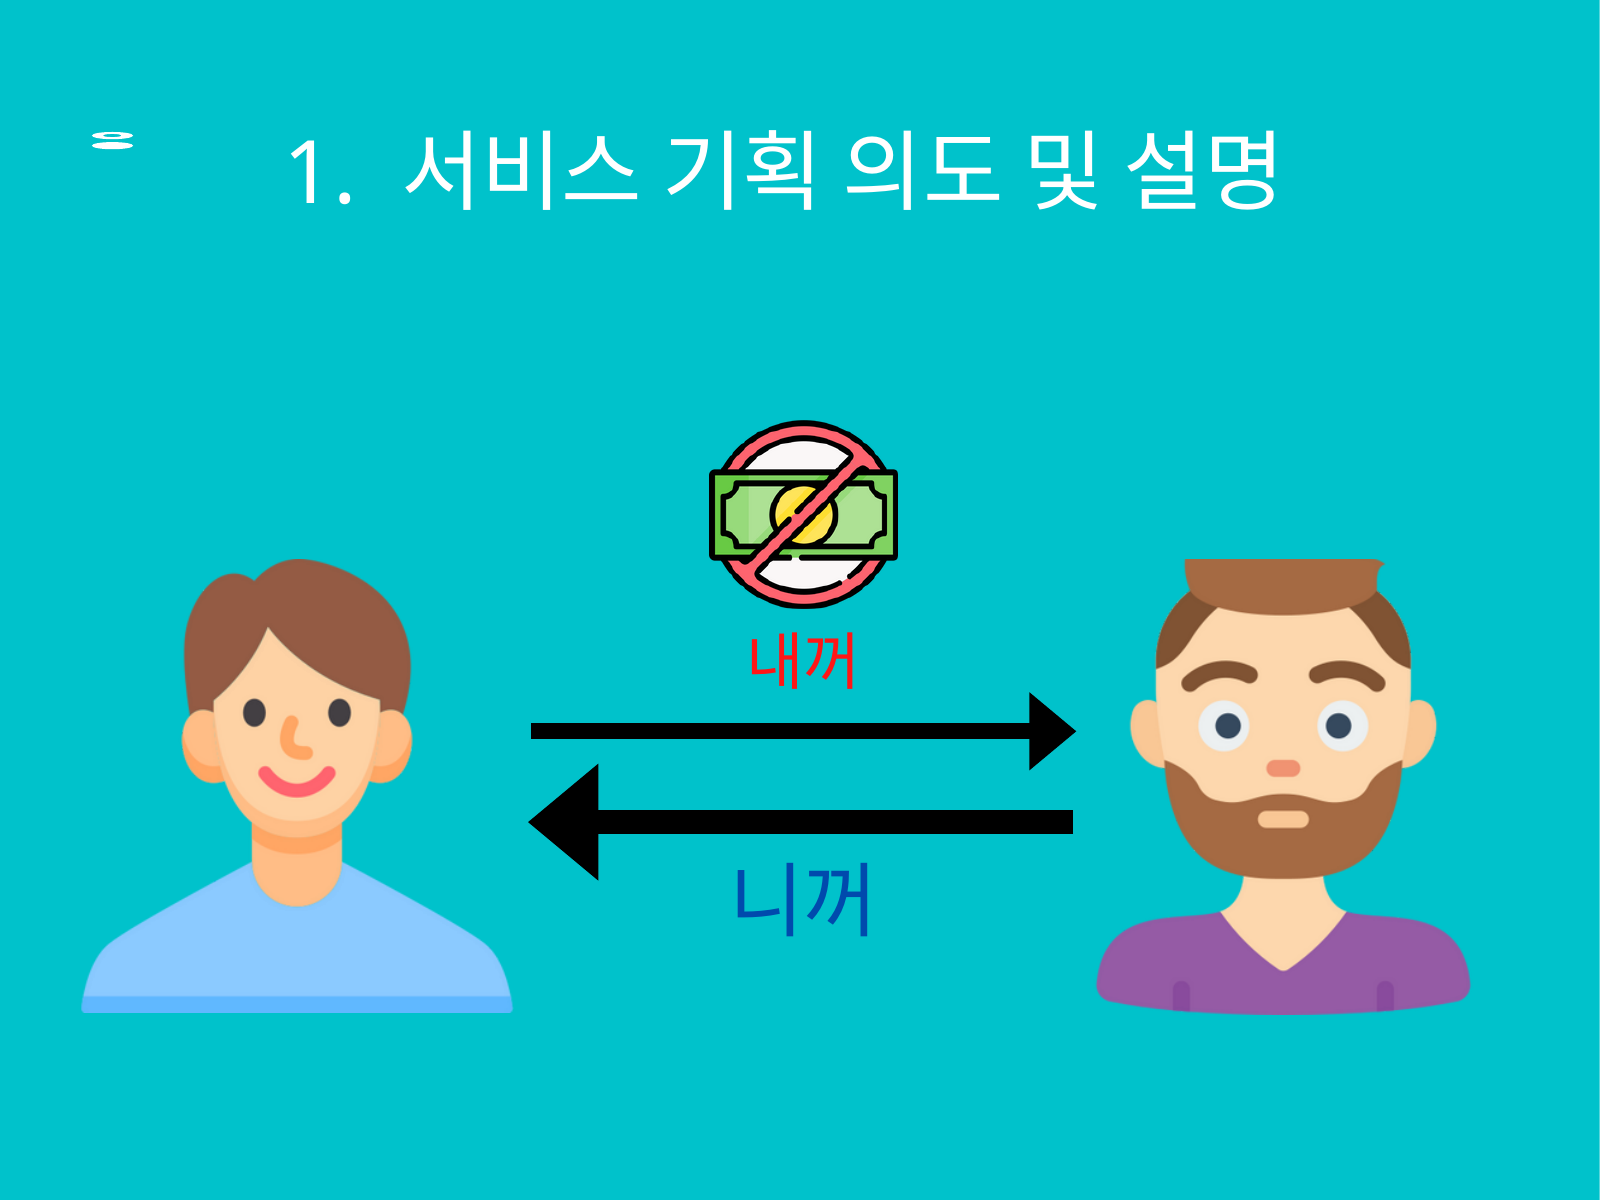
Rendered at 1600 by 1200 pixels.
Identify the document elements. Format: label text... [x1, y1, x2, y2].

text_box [91, 131, 134, 150]
text_box 니꺼 [677, 864, 931, 948]
text_box 1. 서비스 기획 의도 및 설명 [119, 124, 1285, 221]
text_box [531, 725, 1076, 738]
text_box [528, 811, 1074, 833]
picture [70, 559, 524, 1013]
picture [1076, 559, 1530, 1015]
picture [709, 420, 898, 609]
text_box 내꺼 [677, 634, 931, 697]
